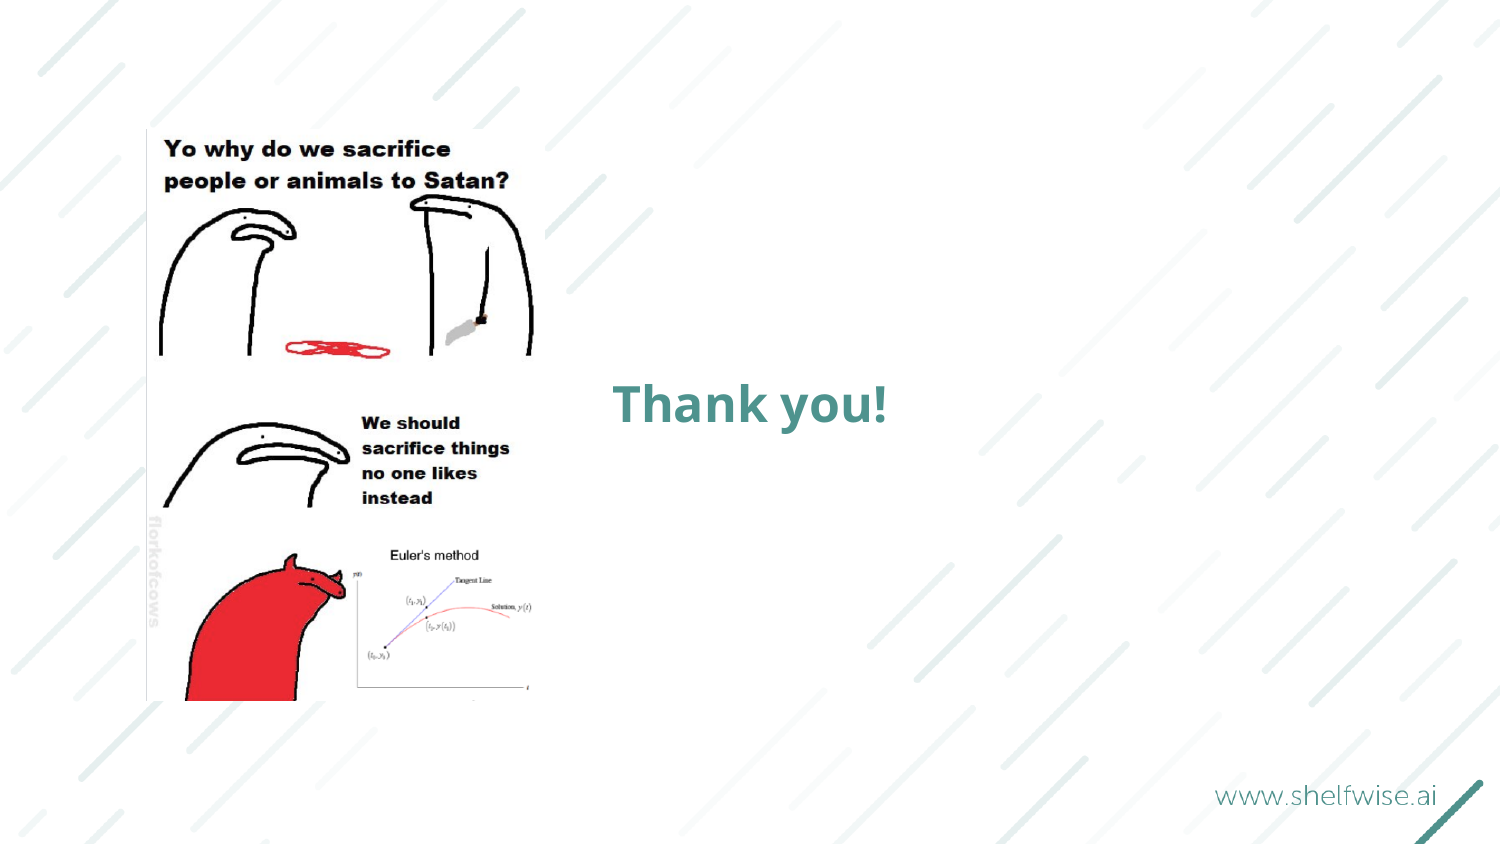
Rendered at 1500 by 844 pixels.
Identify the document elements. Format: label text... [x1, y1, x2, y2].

picture [0, 0, 1500, 844]
title Thank you! [550, 357, 1078, 452]
